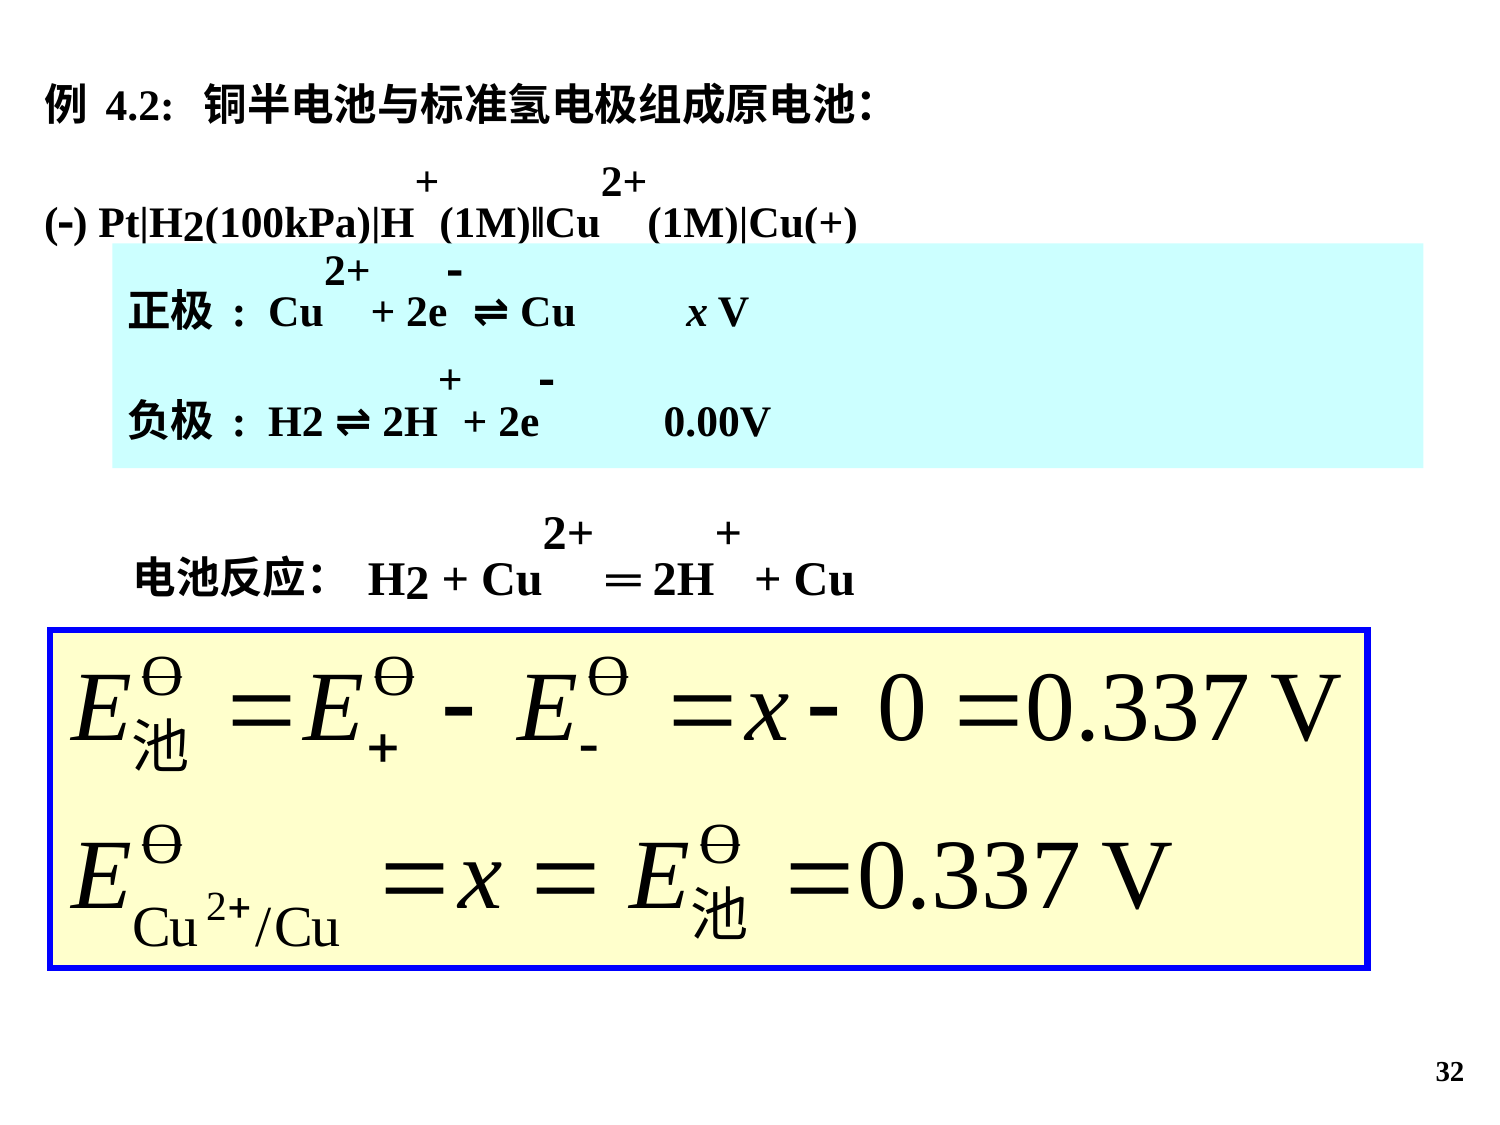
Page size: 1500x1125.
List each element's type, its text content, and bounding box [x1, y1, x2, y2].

text_box 电池反应：H2 + Cu2+ ═ 2H+ + Cu [64, 491, 1471, 601]
text_box 正极: Cu2++ 2e ⇌ Cu x V 负极: H2 ⇌ 2H++ 2e 0.00V [112, 243, 1424, 469]
text_box 例4.2: 铜半电池与标准氢电极组成原电池： () Pt|H2(100kPa)|H+(1M)‖Cu2+(1M)|Cu(+) [29, 18, 1483, 258]
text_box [53, 633, 1365, 965]
